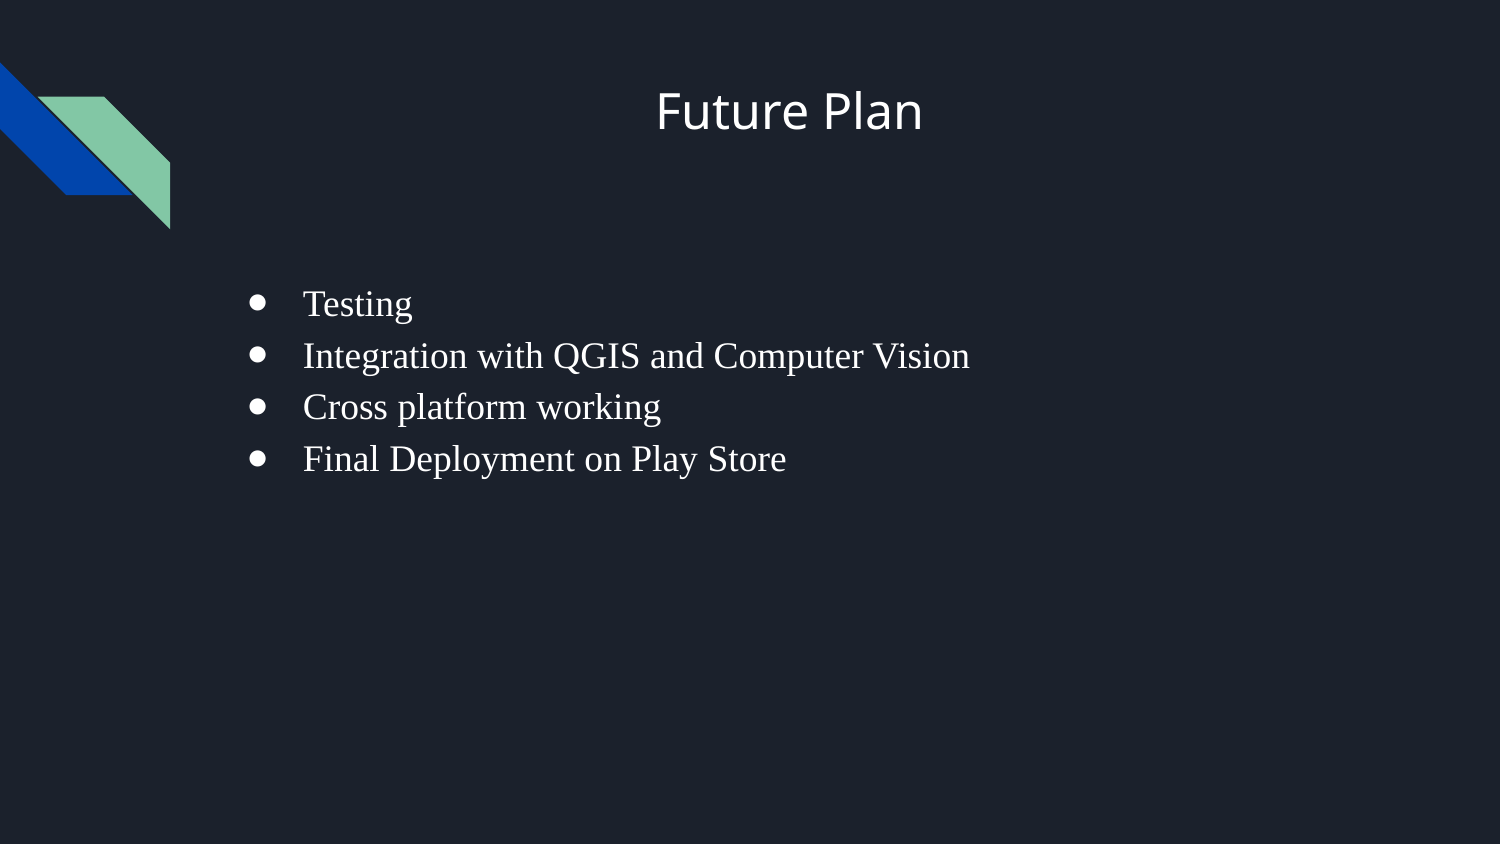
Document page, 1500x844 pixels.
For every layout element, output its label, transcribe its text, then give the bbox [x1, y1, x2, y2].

list Testing Integration with QGIS and Computer Vision Cross platform working Final Deployment on Play Store [212, 257, 1368, 735]
title Future Plan [212, 64, 1368, 215]
